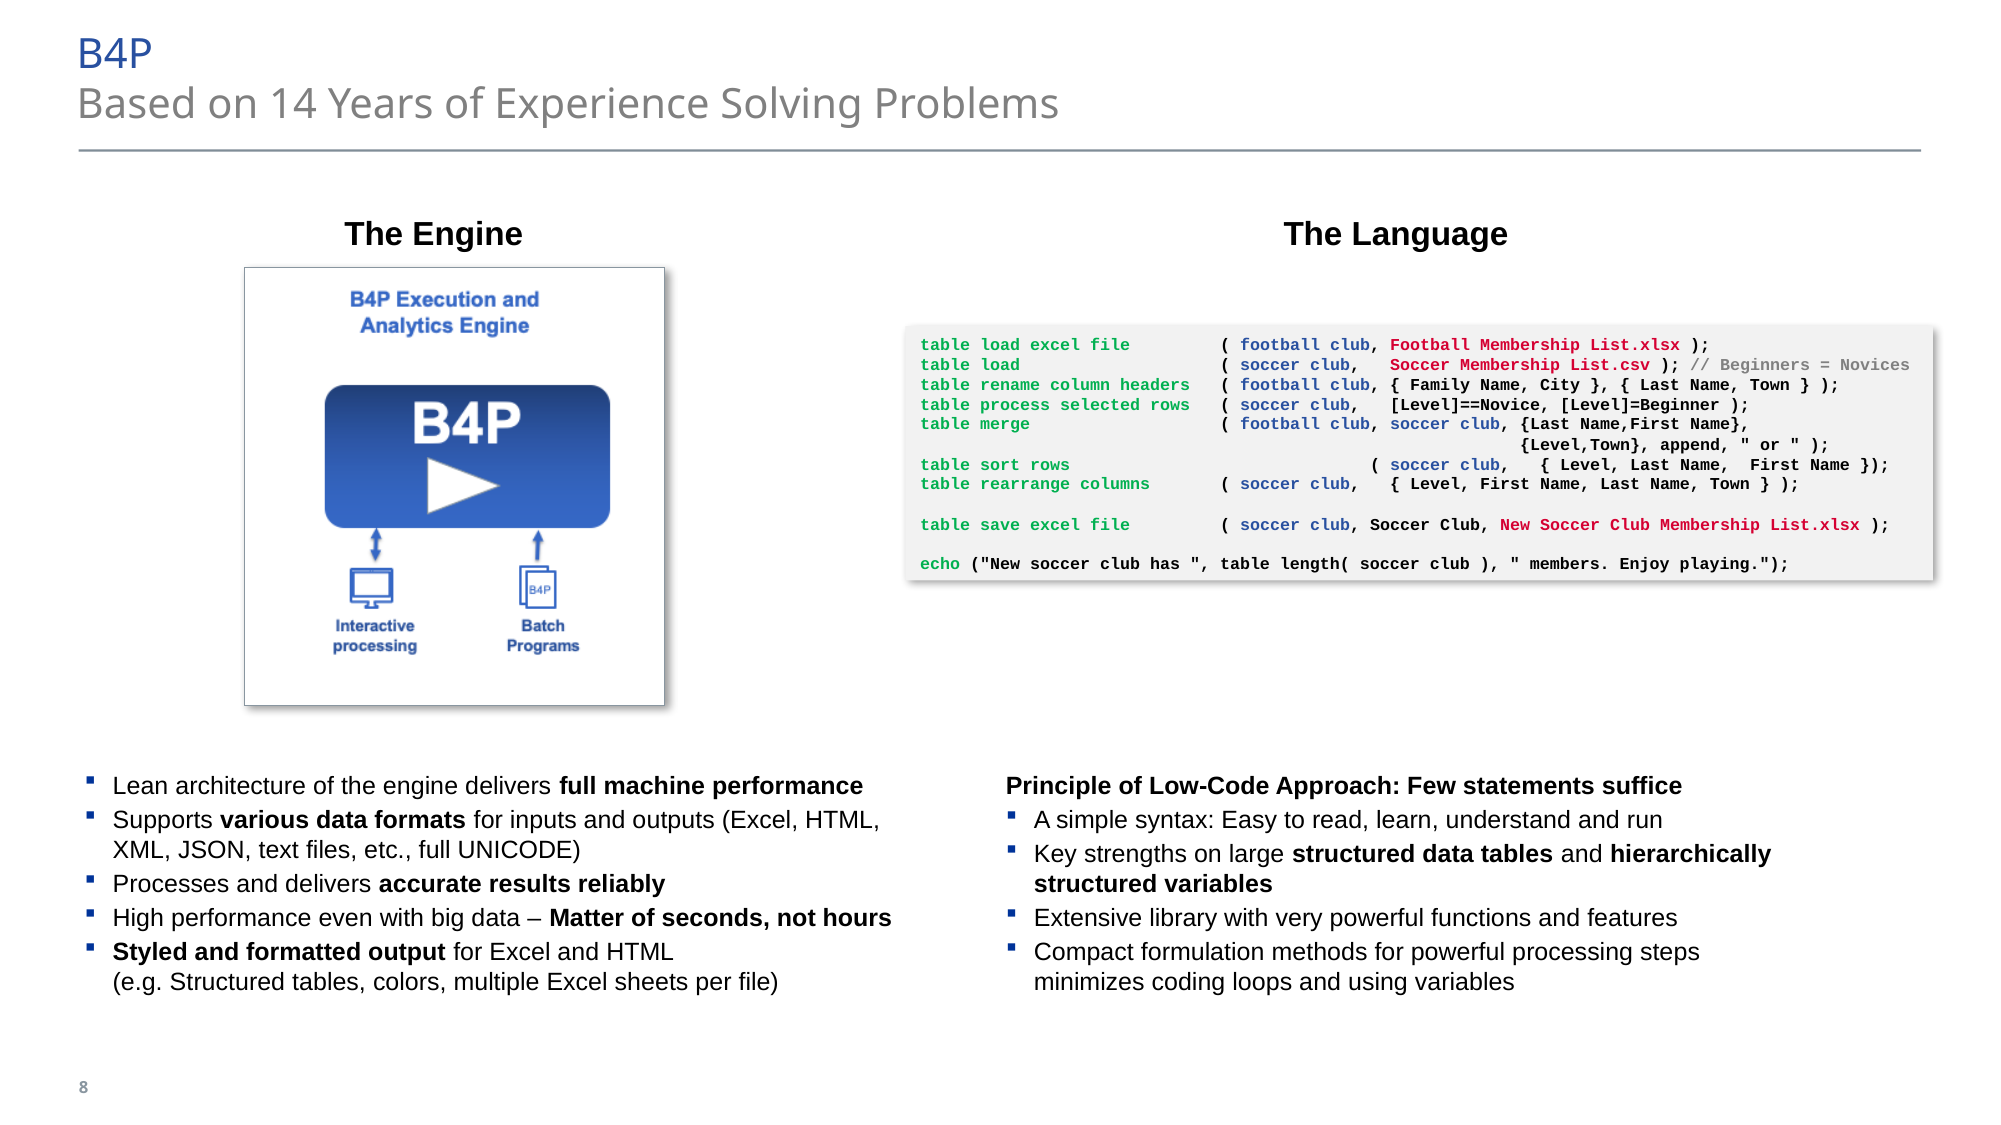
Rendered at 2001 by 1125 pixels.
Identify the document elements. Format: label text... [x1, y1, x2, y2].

text_box The Language [1275, 200, 1575, 263]
text_box table load excel file ( football club, Football Membership List.xlsx ); table load ( soccer club, Soccer Membership List.csv ); // Beginners = Novices table rename column headers ( football club, { Family Name, City }, { Last Name, Town } ); table process selected rows ( soccer club, [Level]==Novice, [Level]=Beginner ); table merge ( football club, soccer club, {Last Name,First Name}, {Level,Town}, append, " or " ); table sort rows ( soccer club, { Level, Last Name, First Name }); table rearrange columns ( soccer club, { Level, First Name, Last Name, Town } ); table save excel file ( soccer club, Soccer Club, New Soccer Club Membership List.xlsx ); echo ("New soccer club has ", table length( soccer club ), " members. Enjoy playing."); [905, 326, 1933, 581]
text_box Lean architecture of the engine delivers full machine performance Supports various data formats for inputs and outputs (Excel, HTML, XML, JSON, text files, etc., full UNICODE) Processes and delivers accurate results reliably High performance even with big data – Matter of seconds, not hours Styled and formatted output for Excel and HTML (e.g. Structured tables, colors, multiple Excel sheets per file) [77, 761, 931, 1025]
title B4P Based on 14 Years of Experience Solving Problems [76, 19, 1920, 138]
text_box Principle of Low-Code Approach: Few statements suffice A simple syntax: Easy to read, learn, understand and run Key strengths on large structured data tables and hierarchically structured variables Extensive library with very powerful functions and features Compact formulation methods for powerful processing steps minimizes coding loops and using variables [998, 761, 1852, 1025]
picture [243, 266, 665, 707]
text_box The Engine [336, 200, 636, 263]
